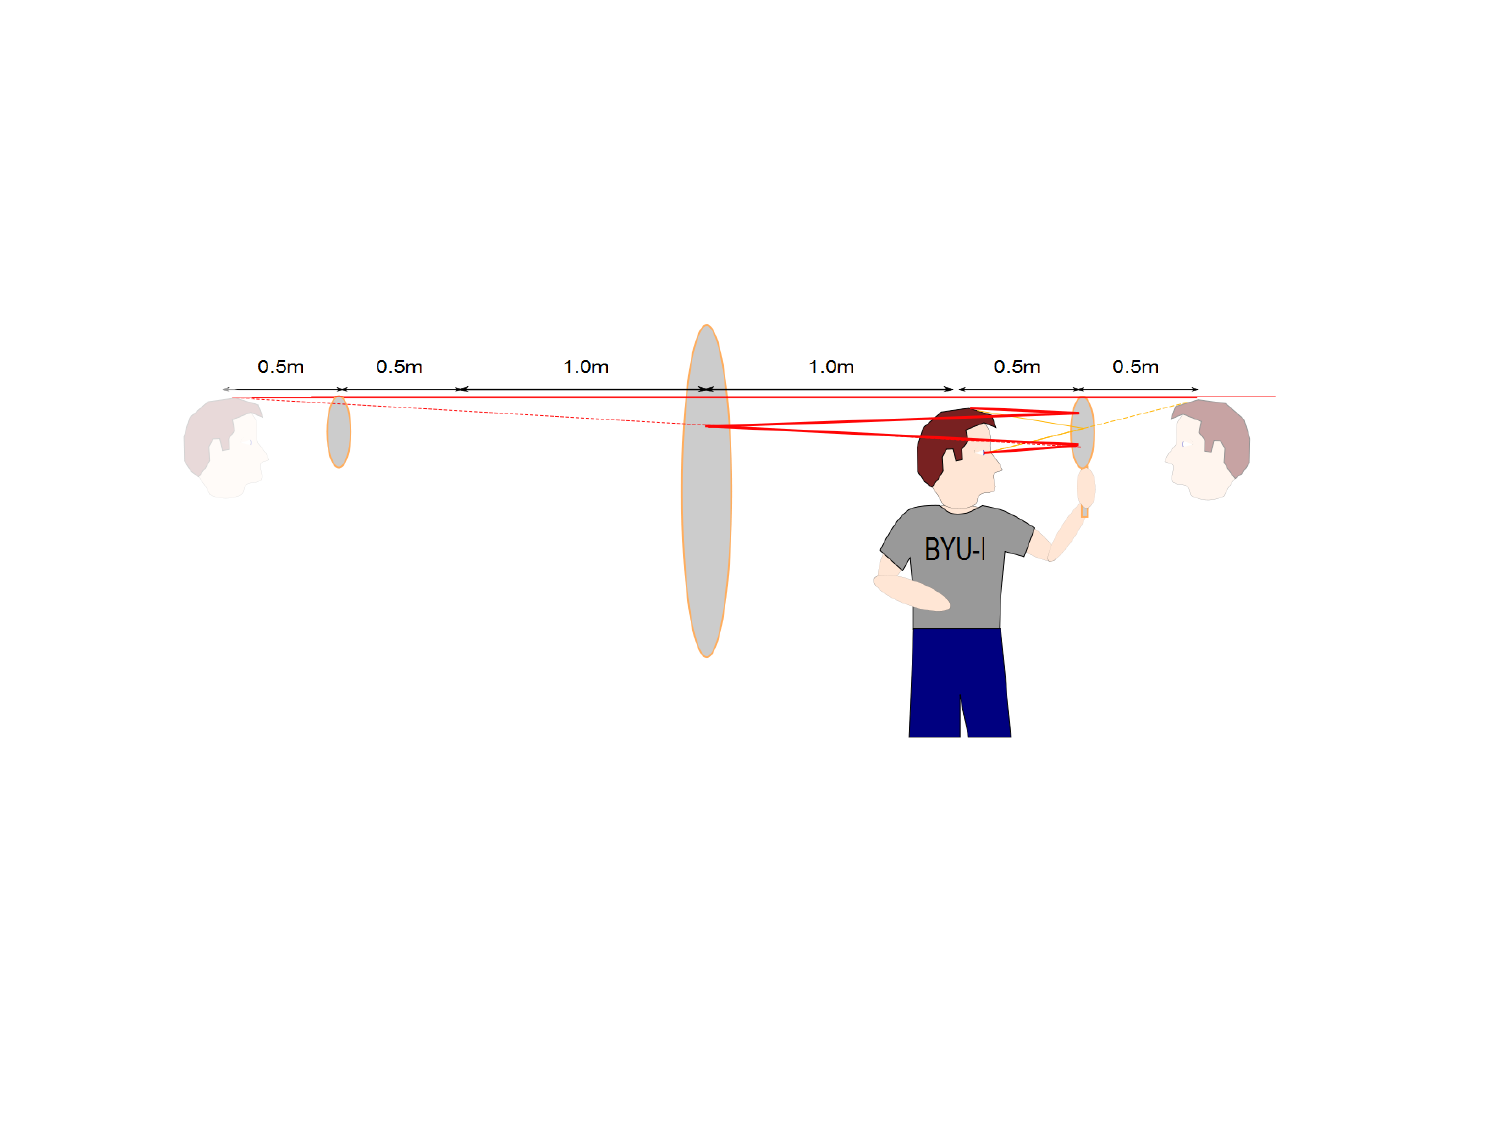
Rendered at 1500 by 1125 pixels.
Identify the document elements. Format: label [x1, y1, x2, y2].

picture [174, 324, 1276, 738]
